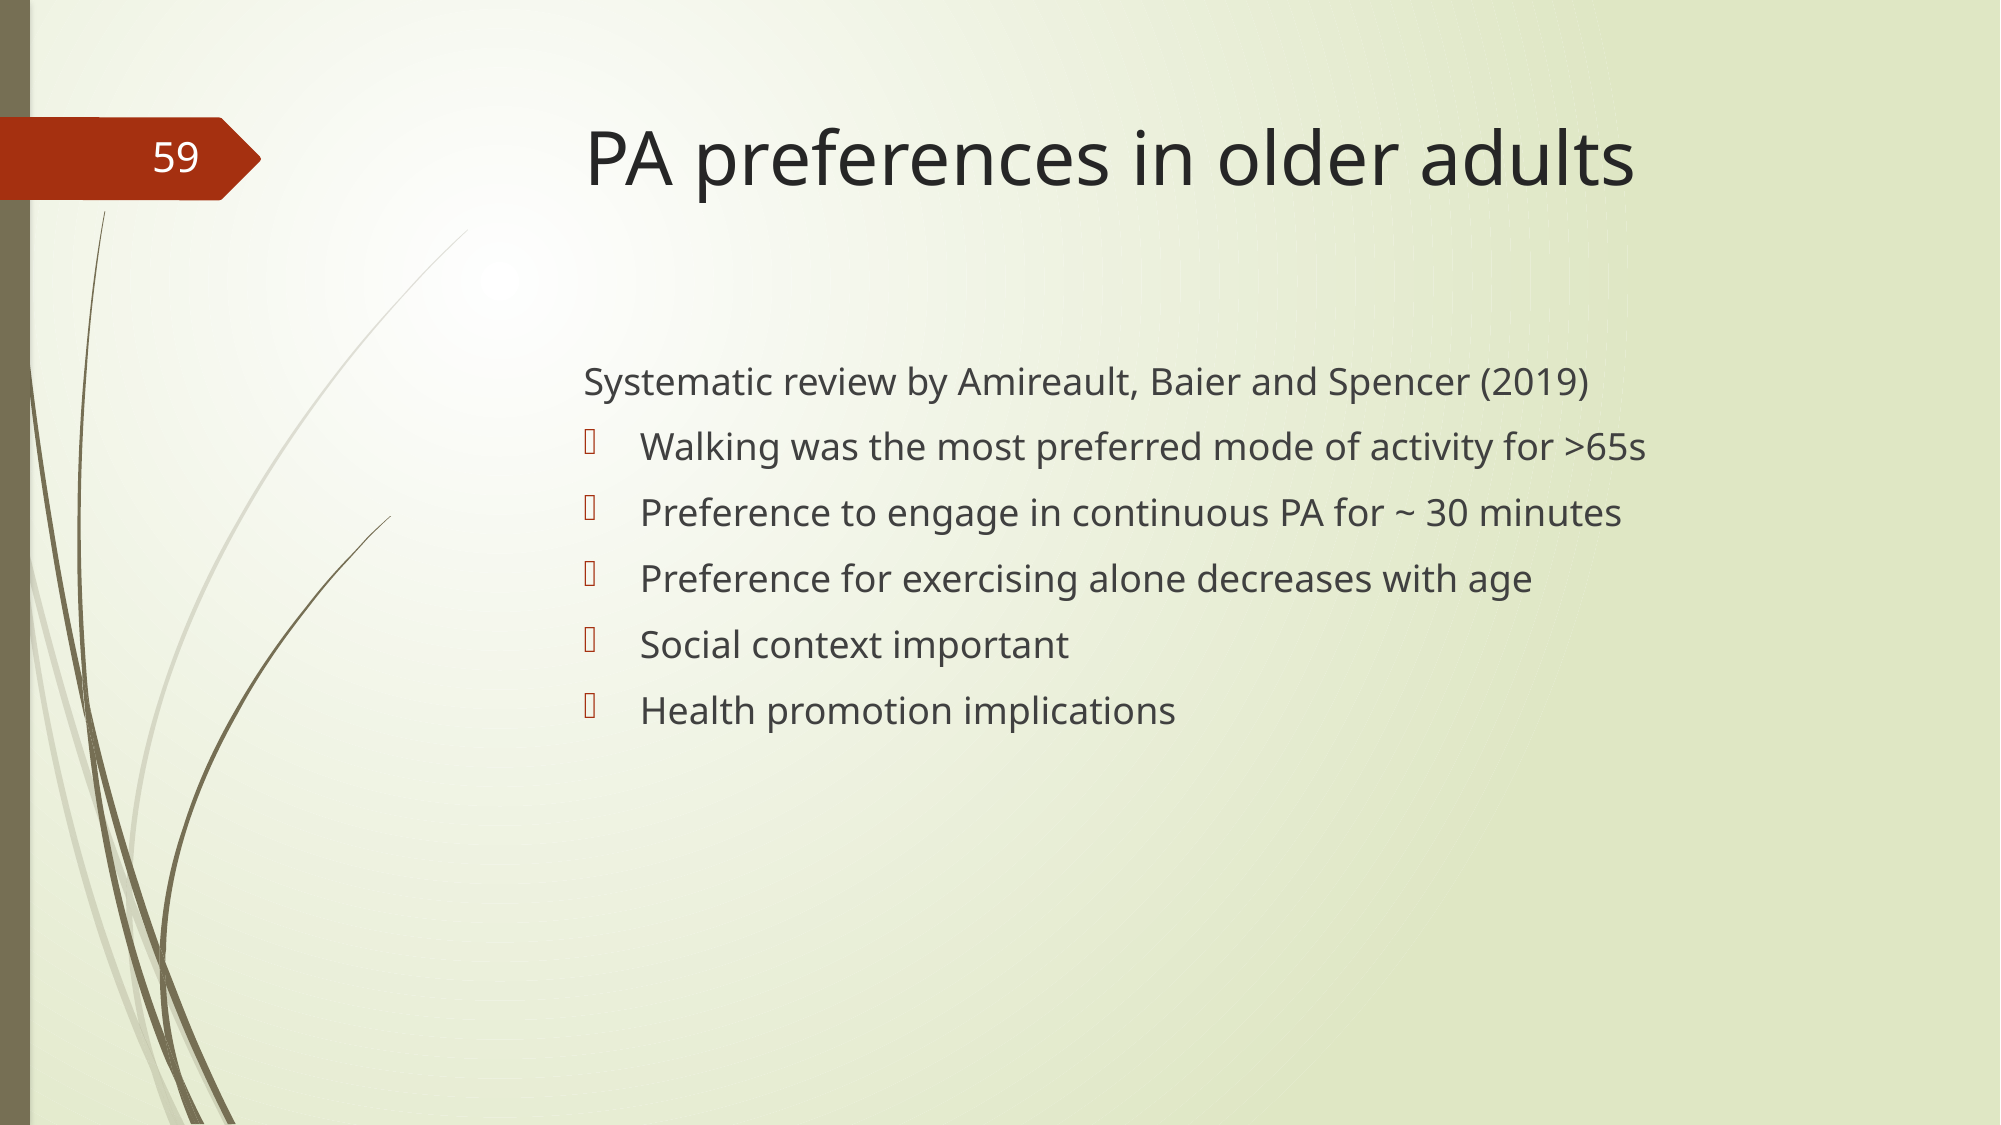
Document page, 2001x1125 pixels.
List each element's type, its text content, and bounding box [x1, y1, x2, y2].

title PA preferences in older adults [569, 102, 1709, 313]
list Systematic review by Amireault, Baier and Spencer (2019) Walking was the most preferred mode of activity for >65s Preference to engage in continuous PA for ~ 30 minutes Preference for exercising alone decreases with age Social context important Health promotion implications [568, 350, 1709, 970]
slide_number 59 [87, 129, 216, 190]
